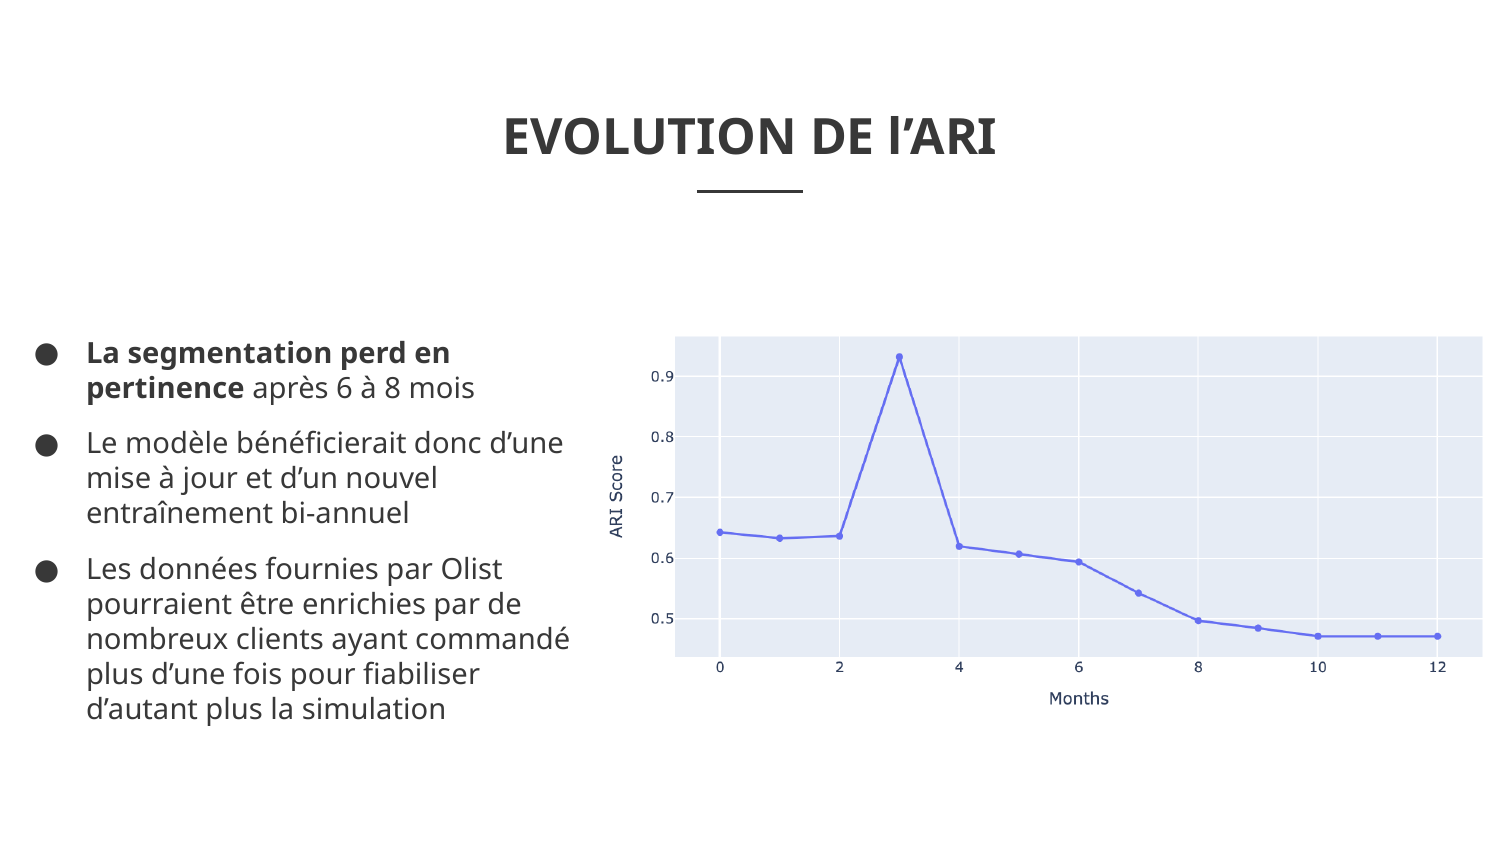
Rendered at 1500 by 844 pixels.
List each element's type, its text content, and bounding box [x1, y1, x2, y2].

picture [593, 310, 1500, 724]
title EVOLUTION DE l’ARI [146, 89, 1354, 177]
text_box La segmentation perd en pertinence après 6 à 8 mois Le modèle bénéficierait donc d’une mise à jour et d’un nouvel entraînement bi-annuel Les données fournies par Olist pourraient être enrichies par de nombreux clients ayant commandé plus d’une fois pour fiabiliser d’autant plus la simulation [0, 318, 588, 382]
